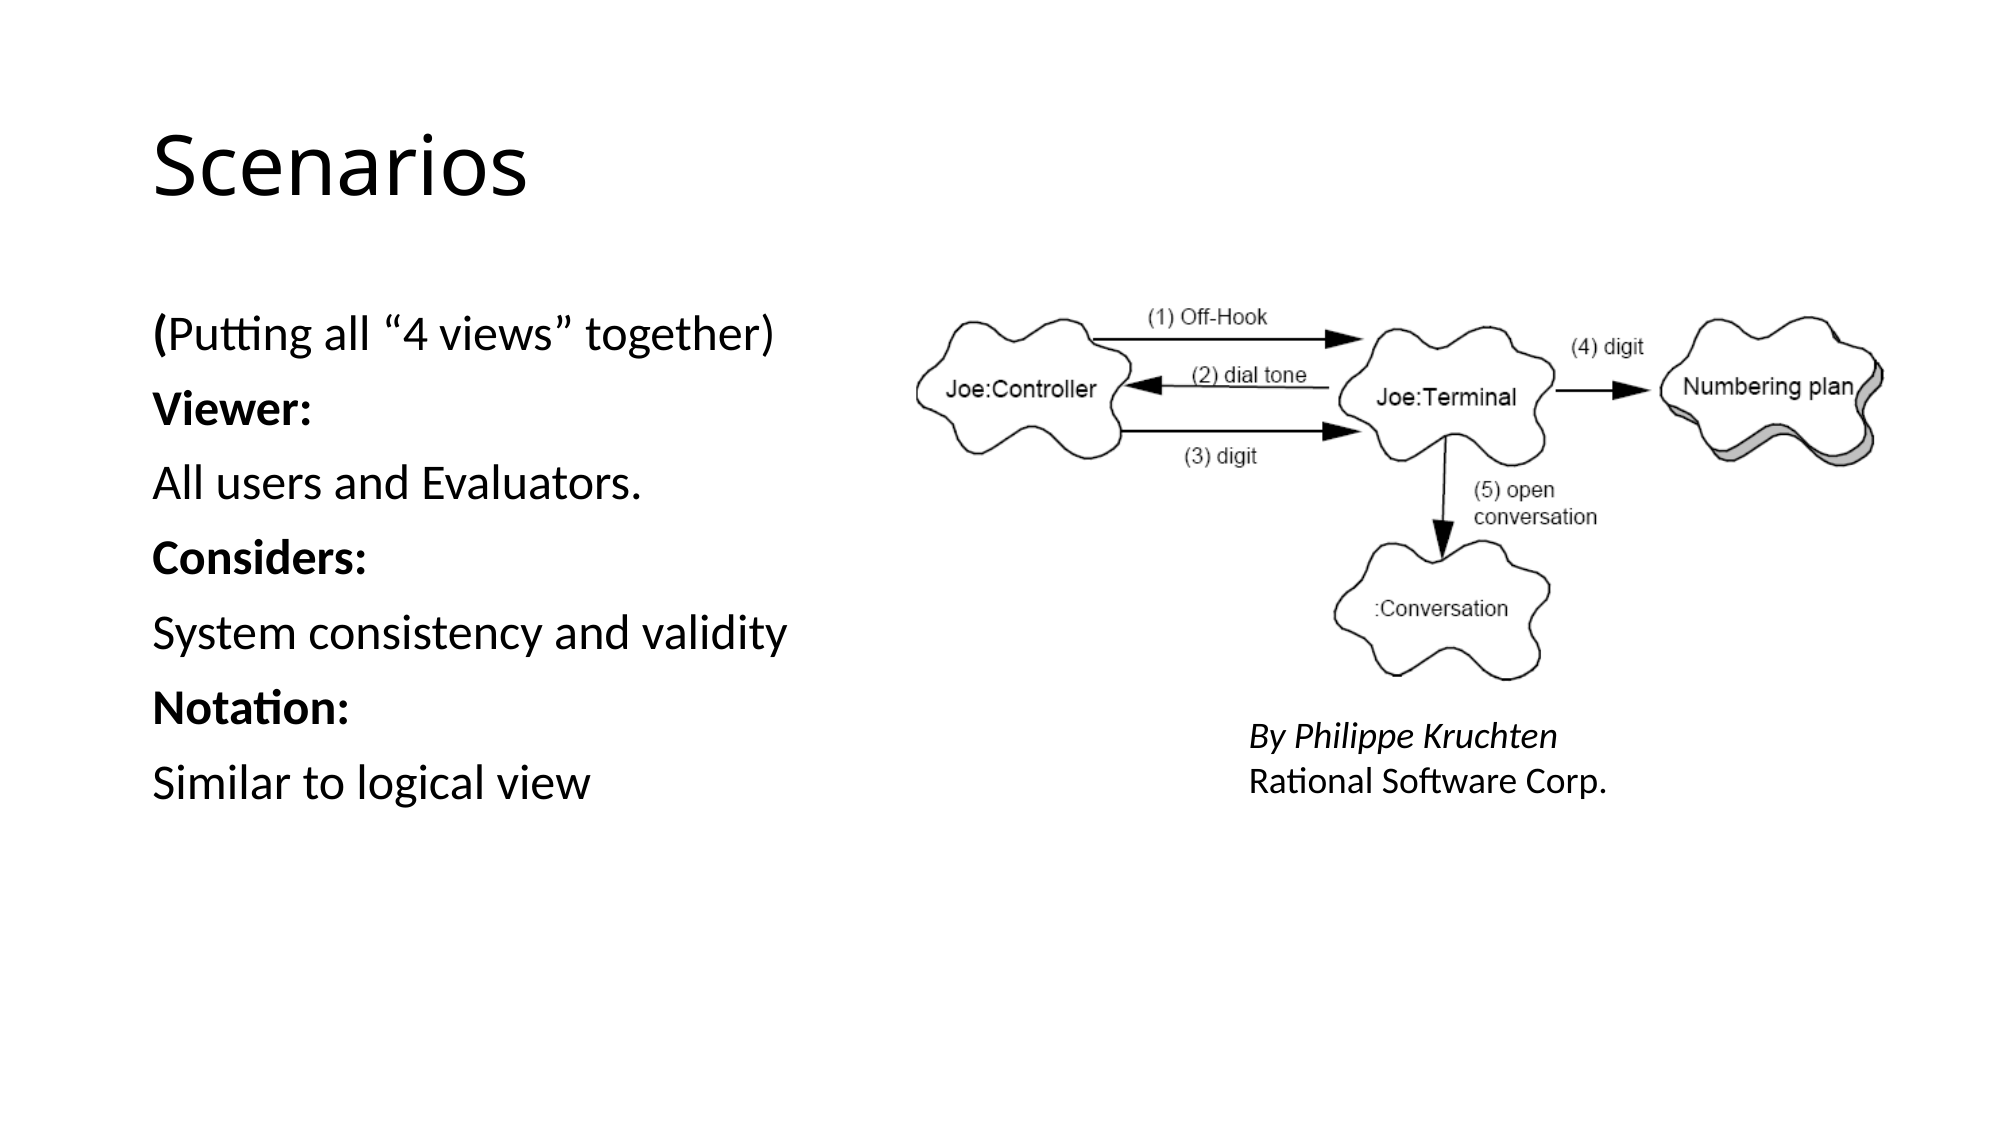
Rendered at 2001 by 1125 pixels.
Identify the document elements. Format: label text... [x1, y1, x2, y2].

list (Putting all “4 views” together) Viewer: All users and Evaluators. Considers: System consistency and validity Notation: Similar to logical view [137, 299, 904, 875]
picture [903, 299, 1943, 705]
text_box By Philippe Kruchten Rational Software Corp. [1233, 705, 1670, 809]
title Scenarios [137, 59, 1863, 278]
